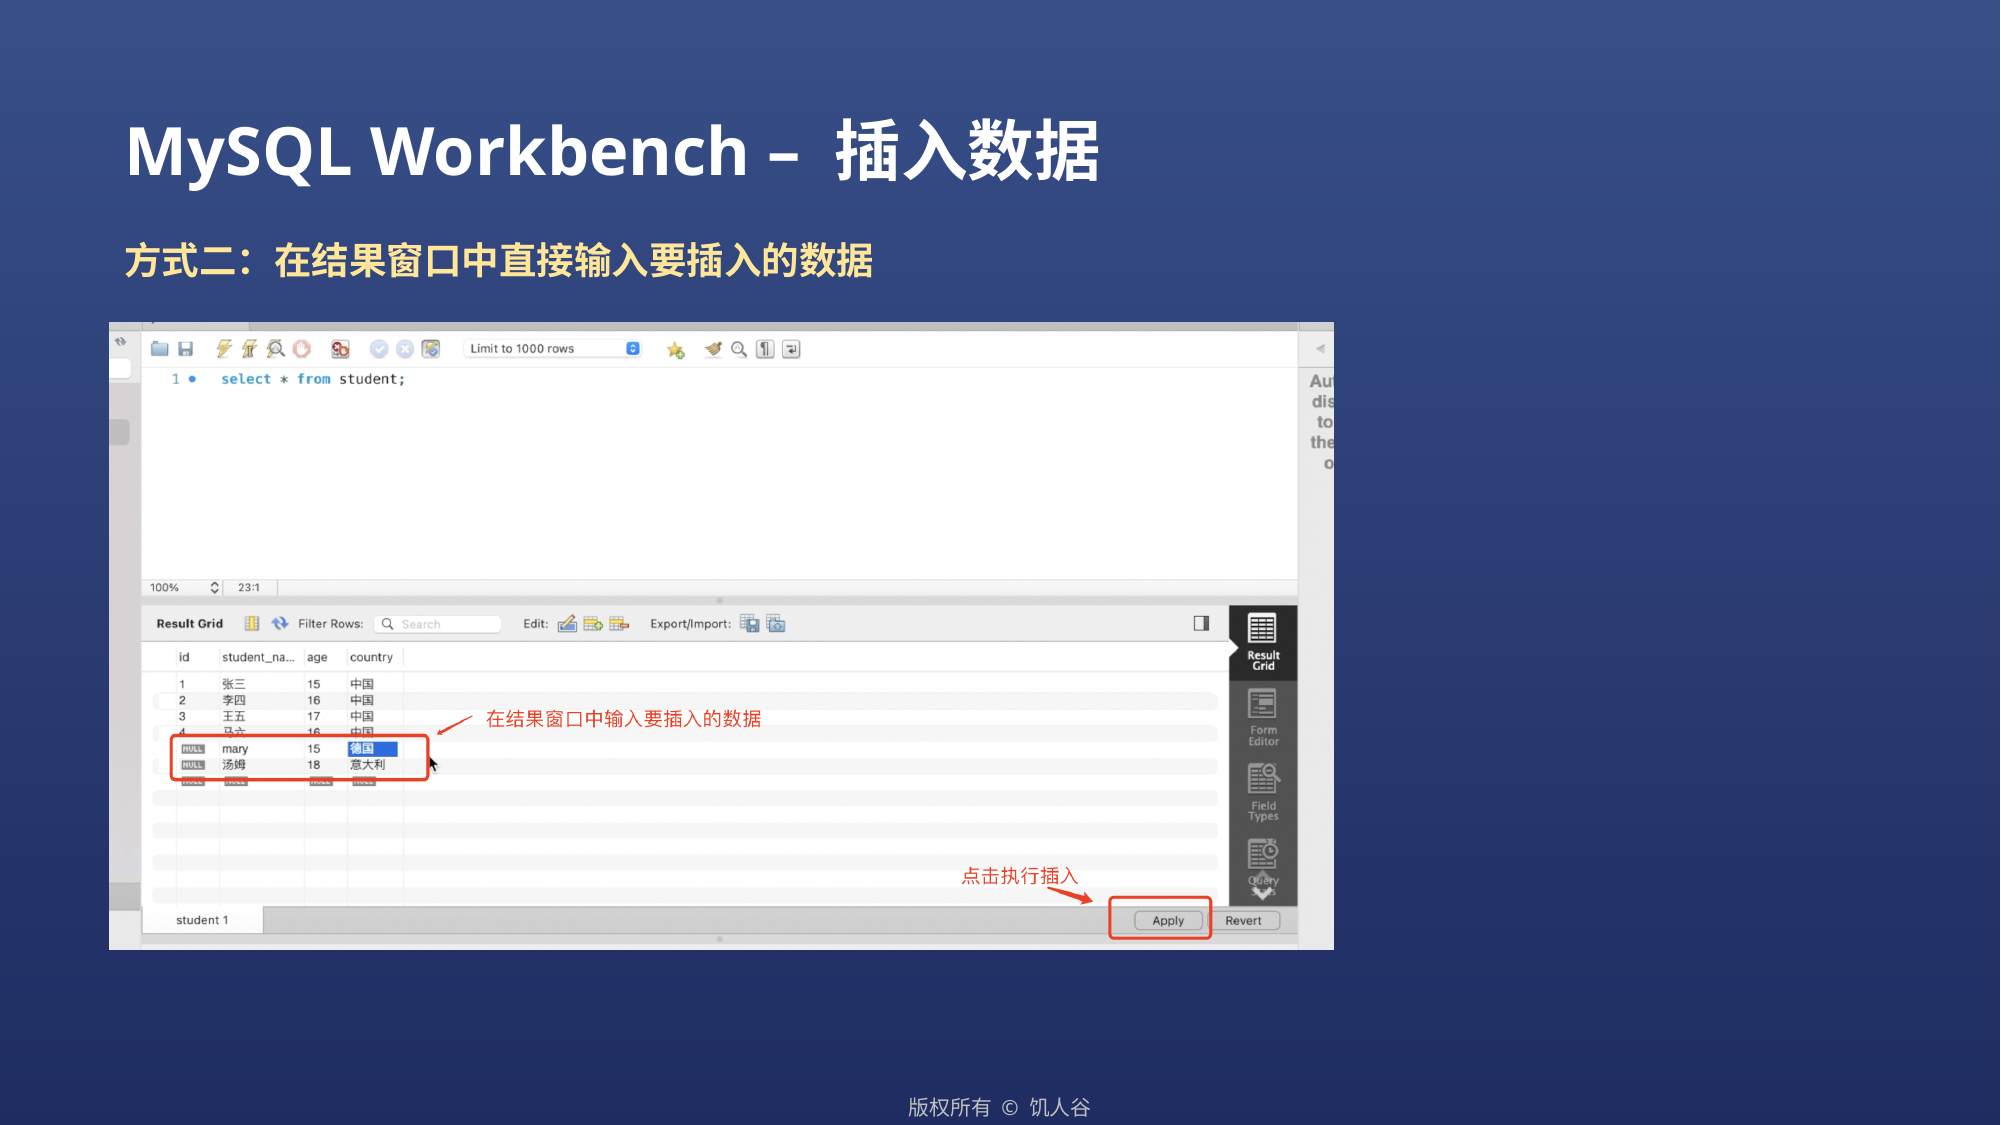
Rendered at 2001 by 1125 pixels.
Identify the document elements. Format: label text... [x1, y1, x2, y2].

picture [109, 322, 1334, 950]
text_box 方式二：在结果窗口中直接输入要插入的数据 [109, 229, 1110, 290]
text_box MySQL Workbench – 插入数据 [109, 110, 1817, 198]
